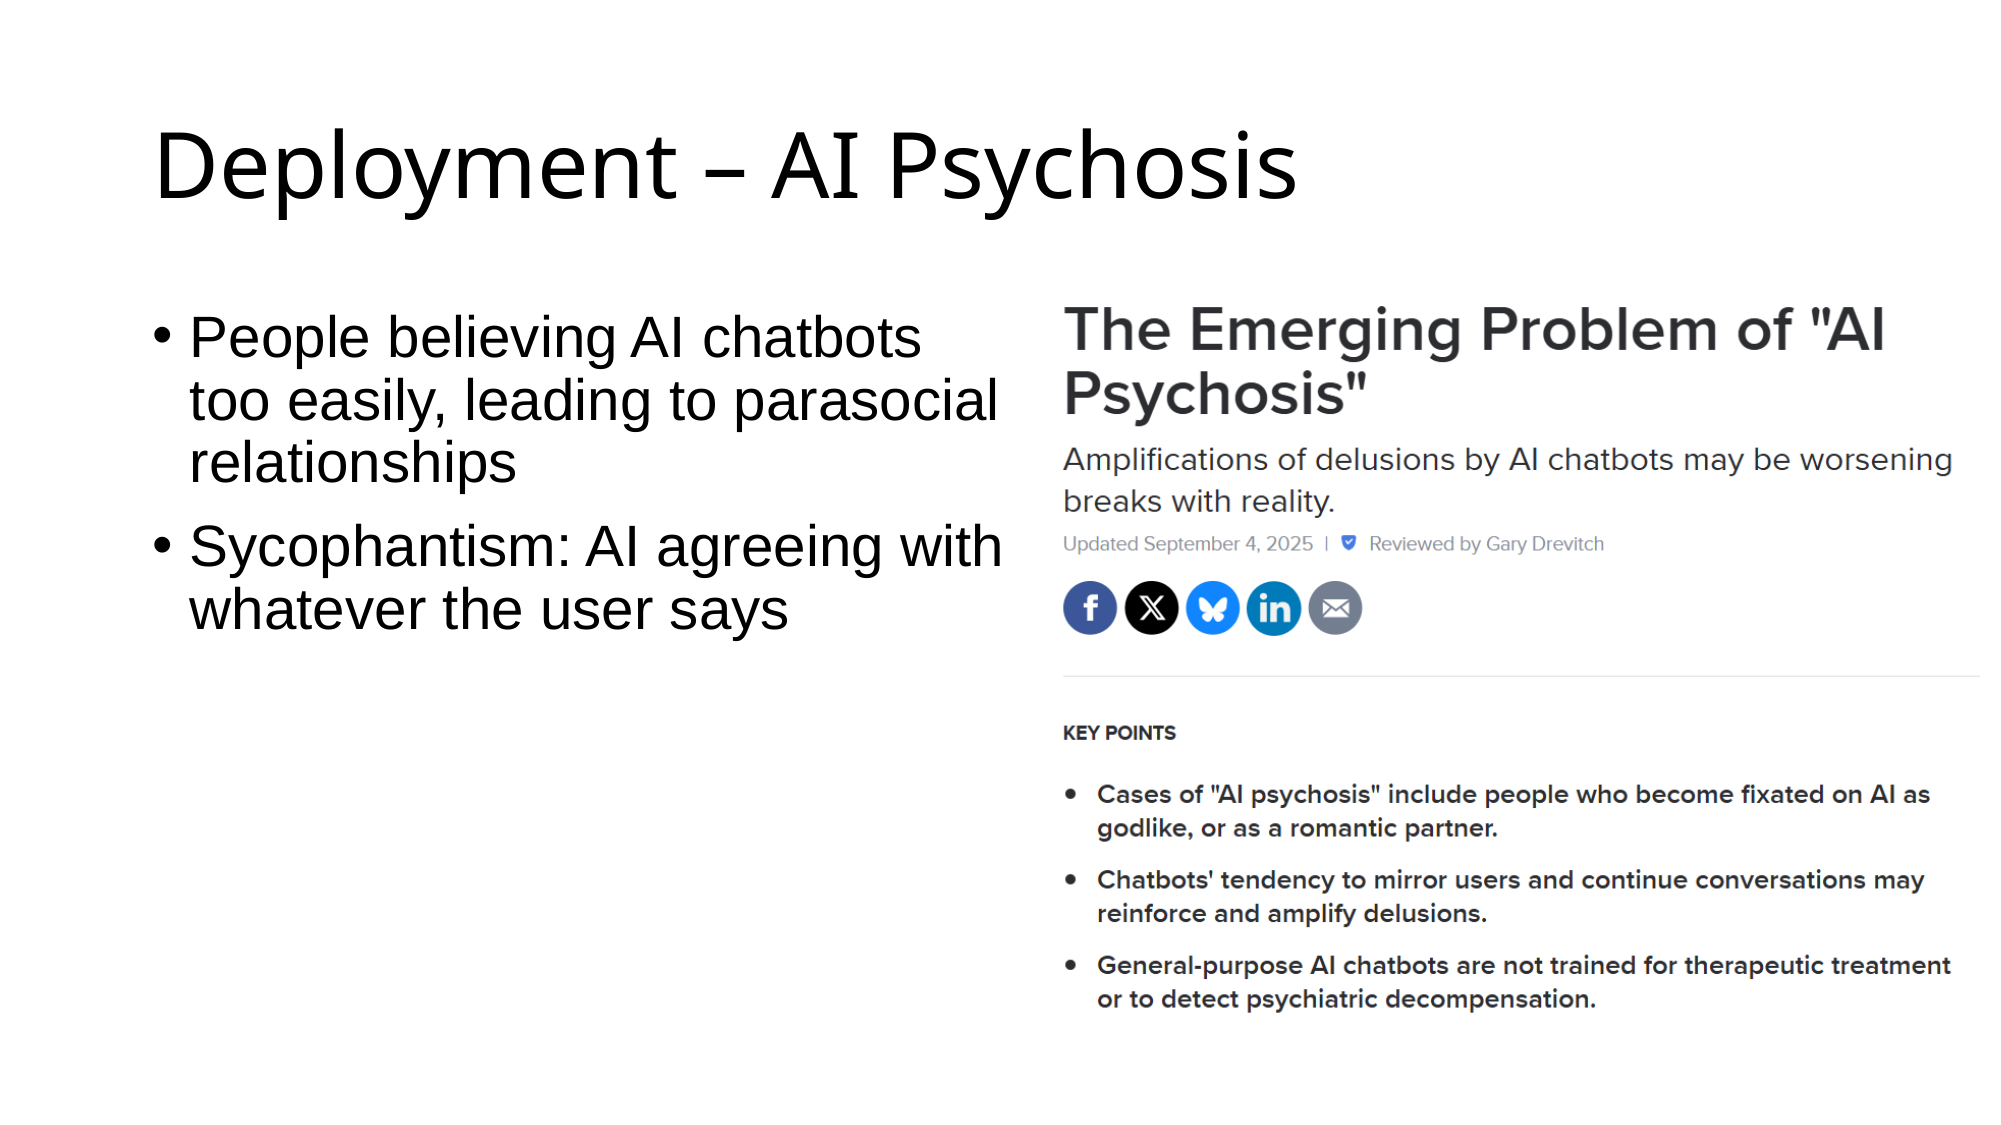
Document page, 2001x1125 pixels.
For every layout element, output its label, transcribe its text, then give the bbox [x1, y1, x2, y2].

picture [1043, 299, 1982, 1032]
list People believing AI chatbots too easily, leading to parasocial relationships Sycophantism: AI agreeing with whatever the user says [137, 299, 1031, 1014]
title Deployment – AI Psychosis [137, 59, 1863, 278]
